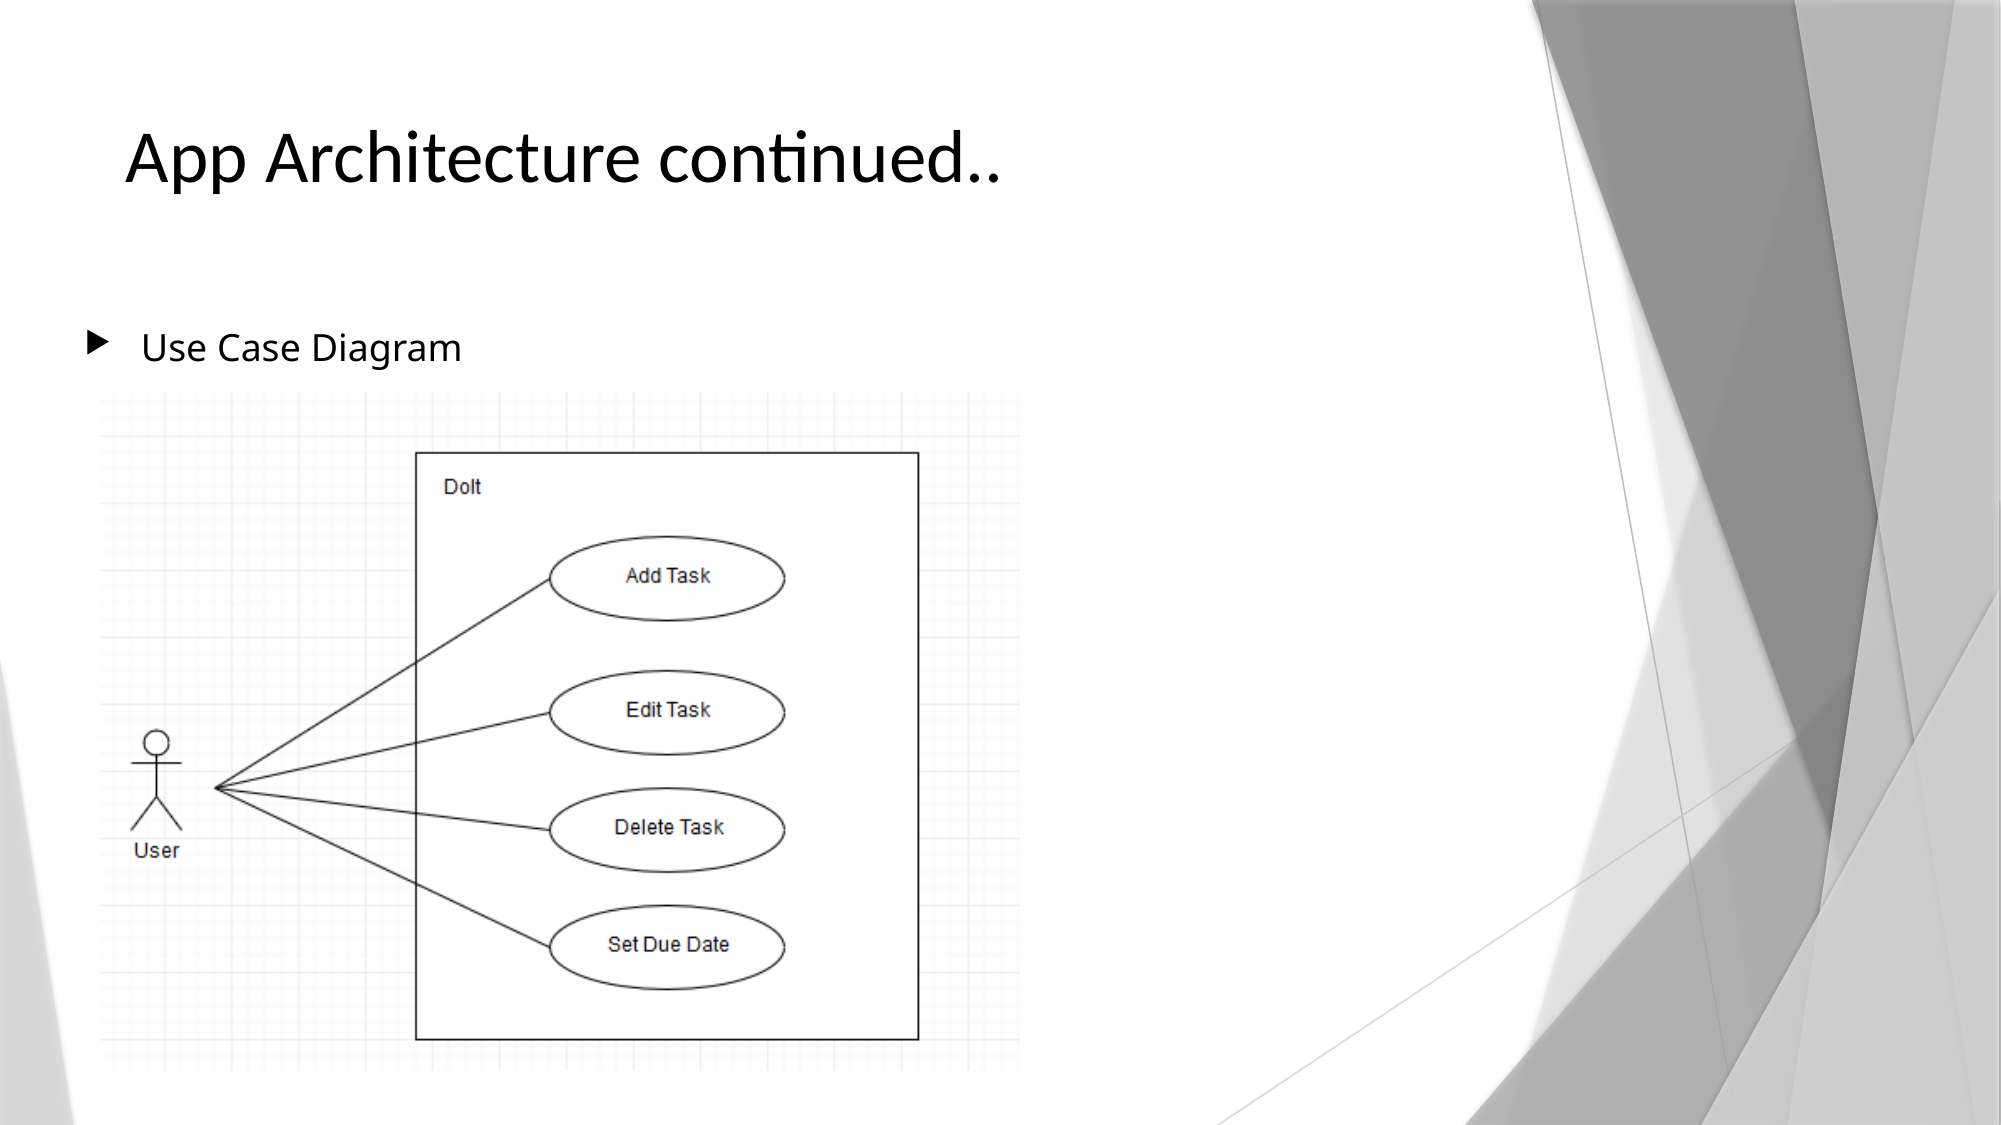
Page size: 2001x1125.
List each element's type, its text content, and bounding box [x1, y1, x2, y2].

text_box Use Case Diagram [69, 316, 780, 1053]
picture [88, 382, 1021, 1071]
text_box App Architecture continued.. [111, 99, 1522, 317]
